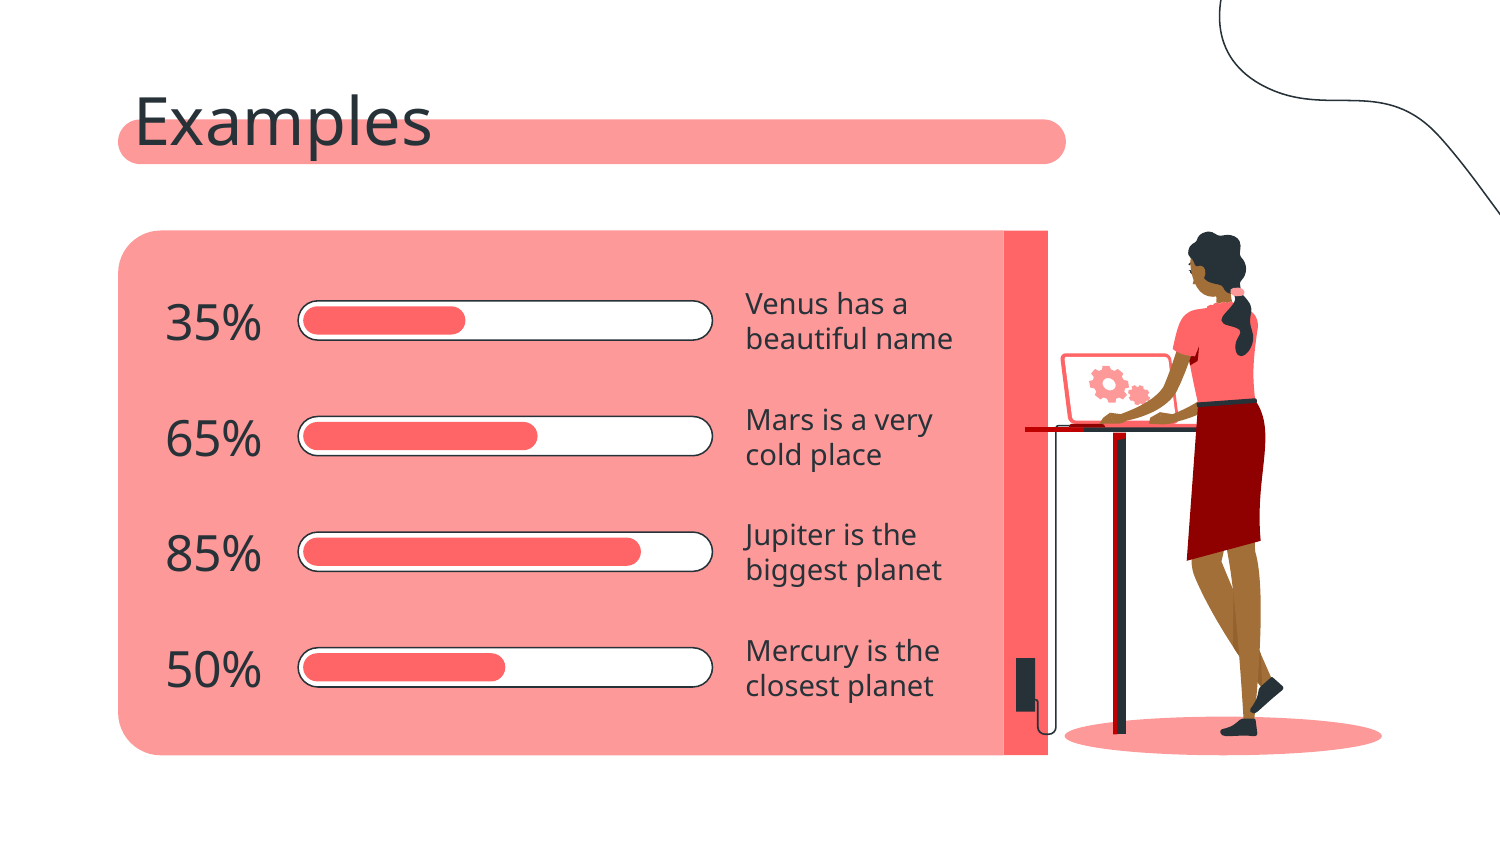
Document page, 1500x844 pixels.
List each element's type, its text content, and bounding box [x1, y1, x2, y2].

title Examples [118, 63, 1382, 165]
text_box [297, 416, 713, 456]
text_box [297, 647, 713, 688]
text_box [297, 531, 713, 572]
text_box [297, 300, 713, 341]
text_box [117, 230, 1383, 756]
